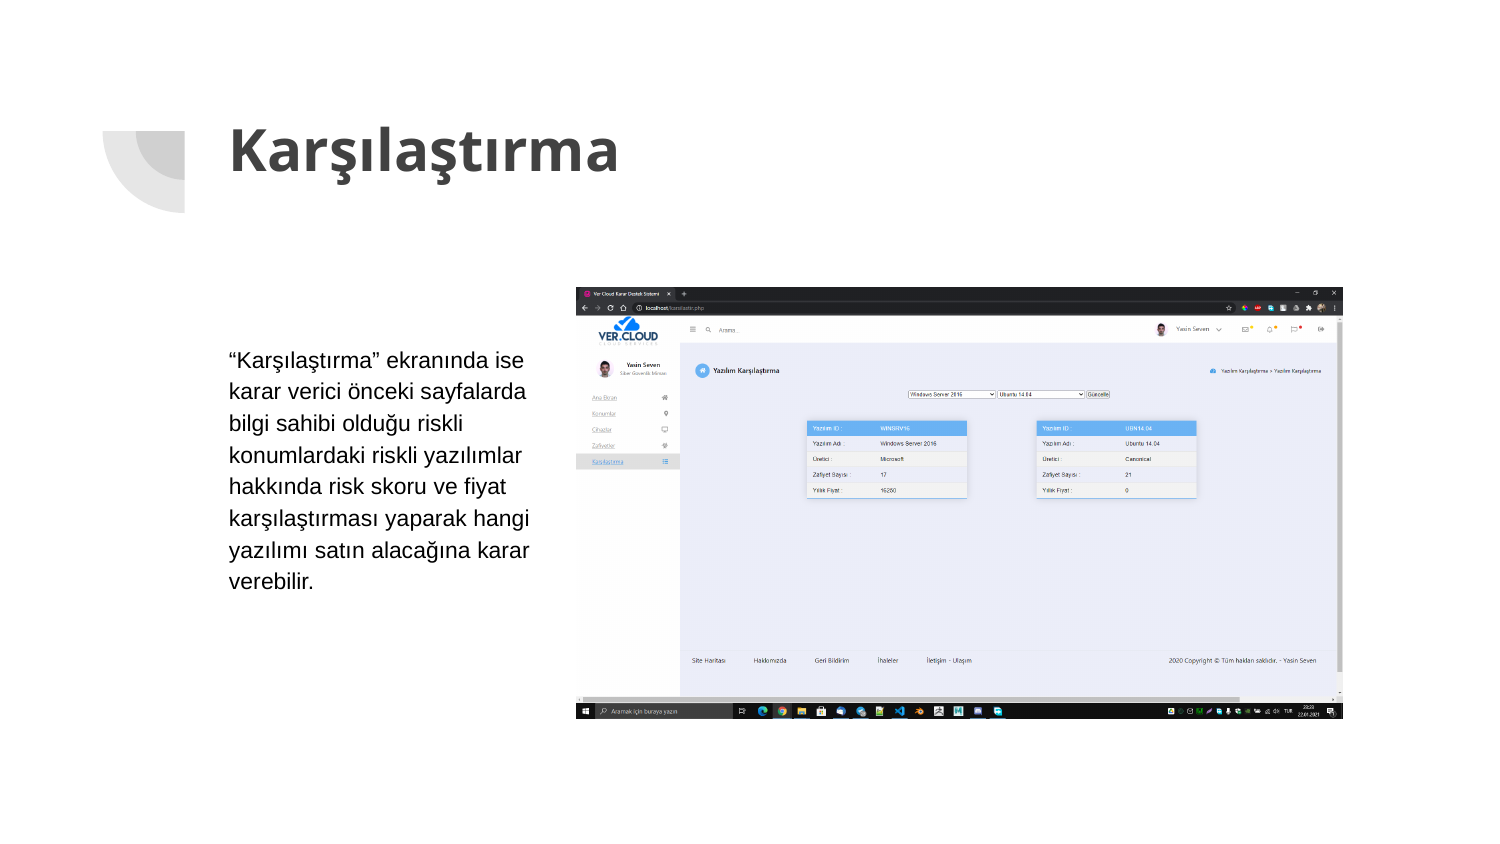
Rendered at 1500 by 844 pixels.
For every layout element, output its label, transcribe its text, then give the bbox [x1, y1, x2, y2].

title Karşılaştırma [213, 98, 1368, 263]
picture [575, 286, 1343, 719]
list “Karşılaştırma” ekranında ise karar verici önceki sayfalarda bilgi sahibi olduğu riskli konumlardaki riskli yazılımlar hakkında risk skoru ve fiyat karşılaştırması yaparak hangi yazılımı satın alacağına karar verebilir. [213, 326, 552, 744]
